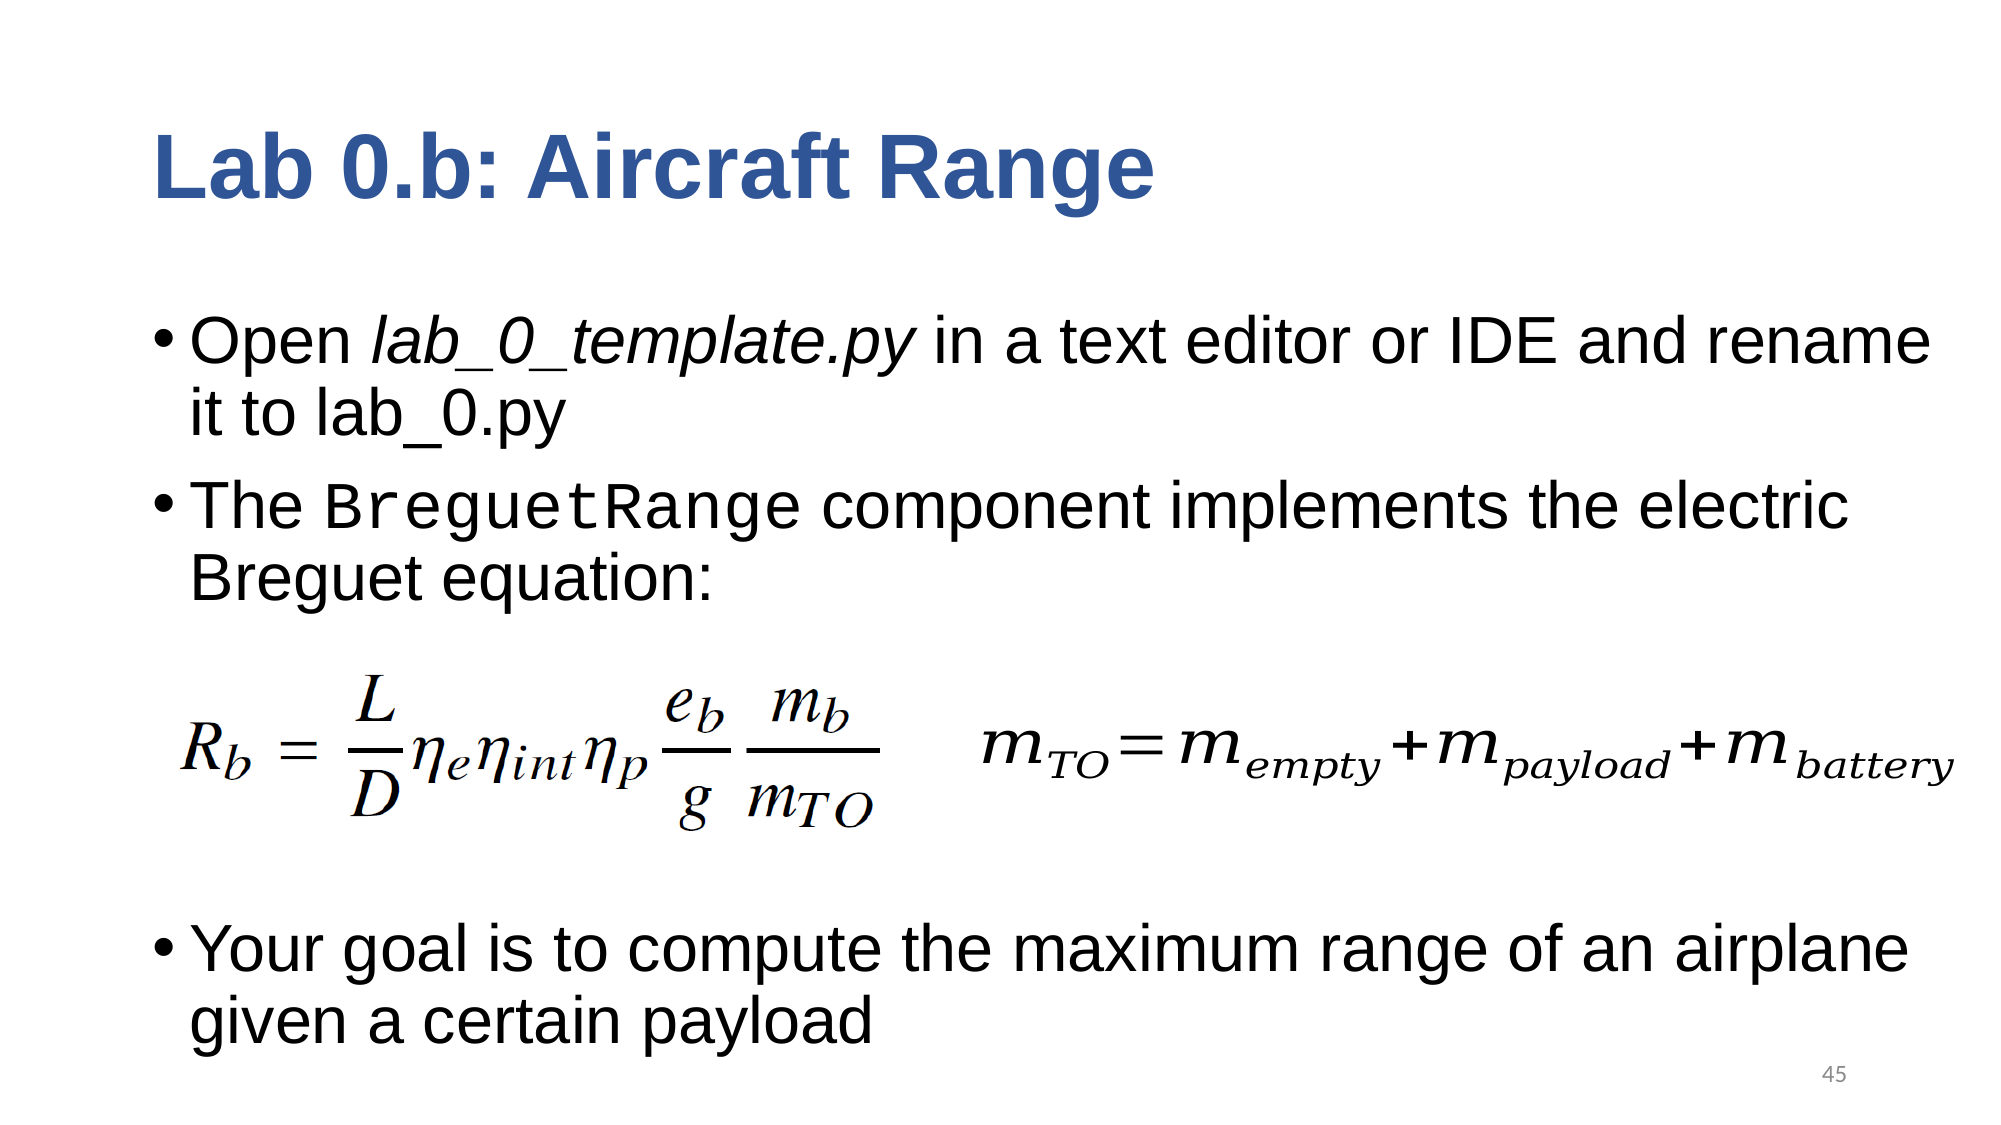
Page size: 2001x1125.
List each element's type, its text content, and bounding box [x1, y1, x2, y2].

title Lab 0.b: Aircraft Range [137, 59, 1863, 278]
list Open lab_0_template.py in a text editor or IDE and rename it to lab_0.py The BreguetRange component implements the electric Breguet equation: Your goal is to compute the maximum range of an airplane given a certain payload [137, 298, 1975, 1078]
picture [163, 664, 890, 851]
slide_number 45 [1412, 1042, 1863, 1103]
